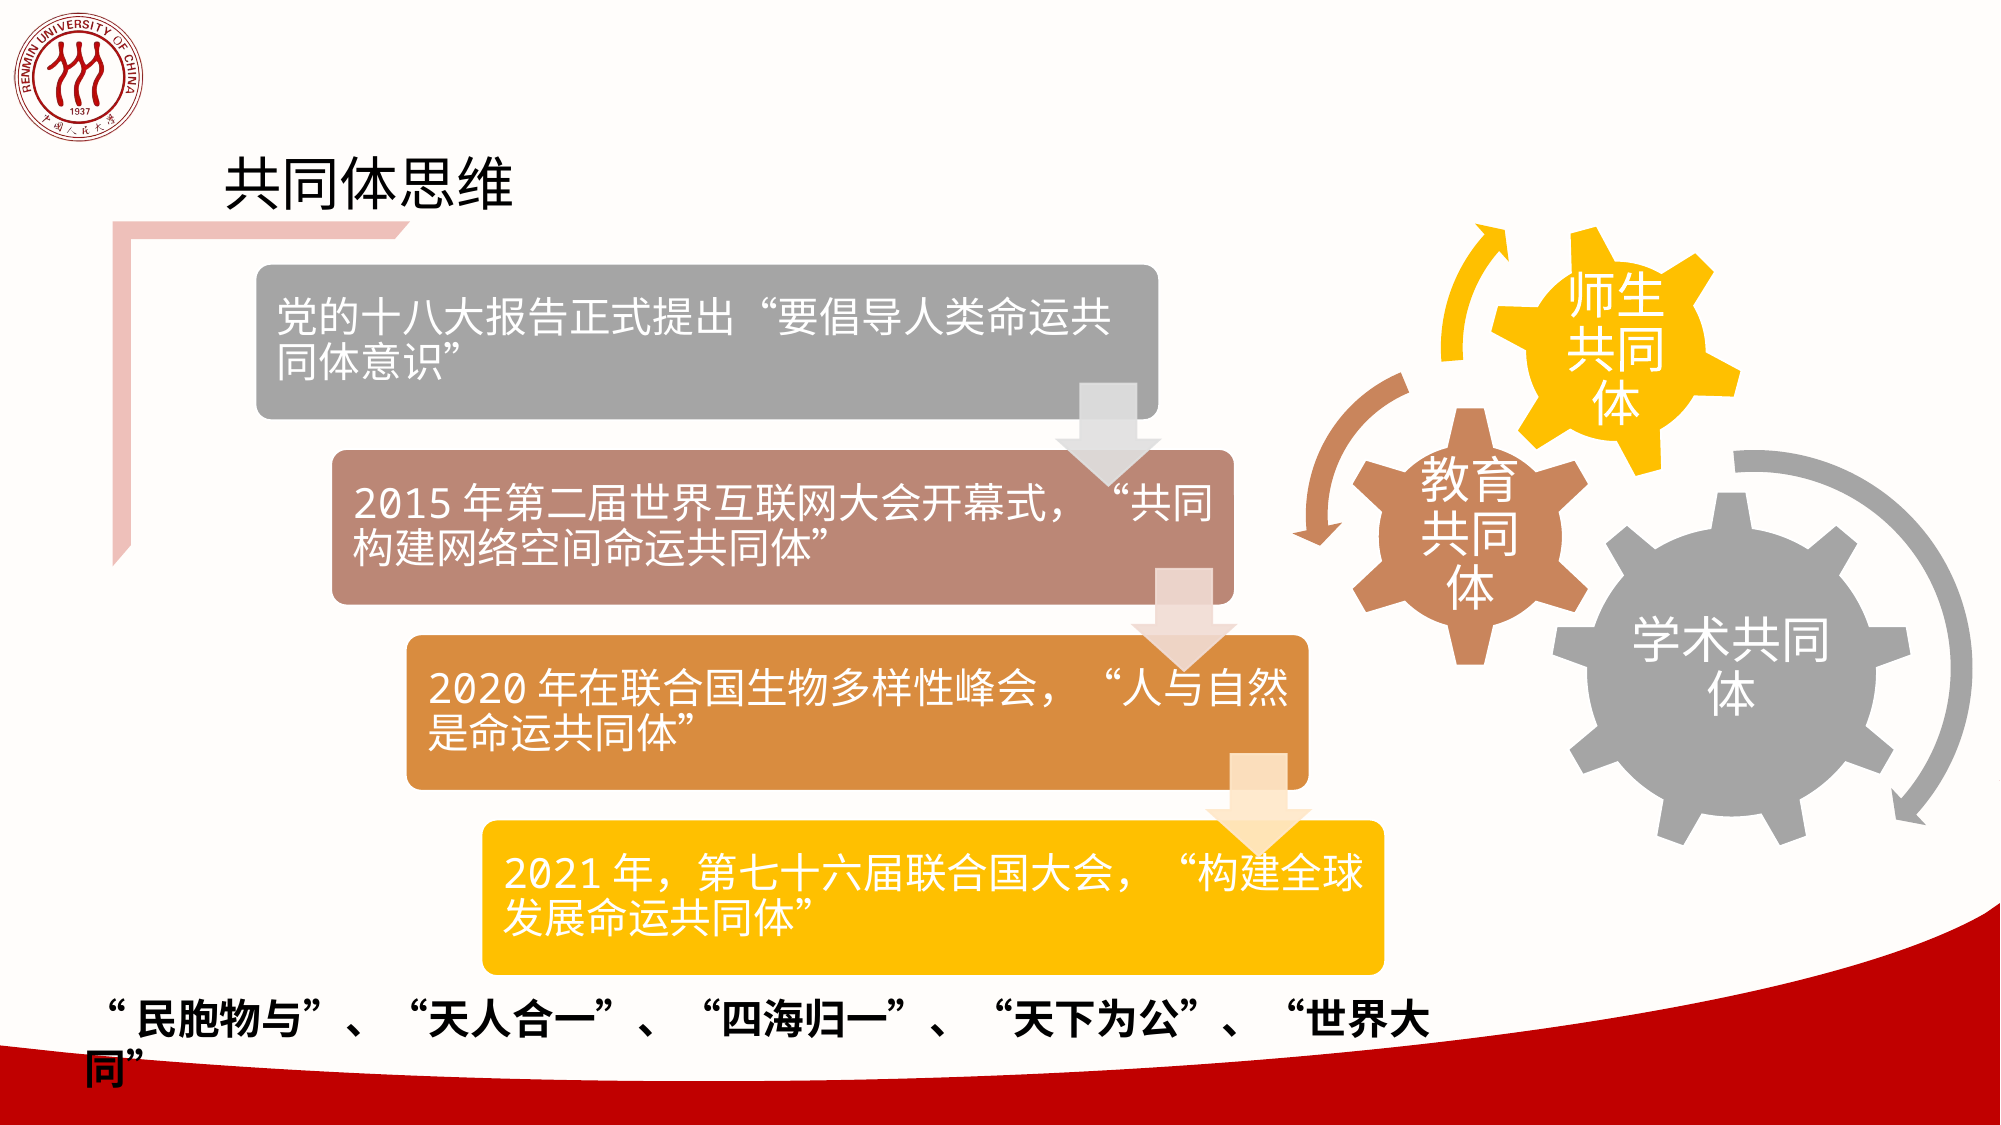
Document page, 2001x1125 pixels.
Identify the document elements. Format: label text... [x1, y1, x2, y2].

text_box [111, 220, 409, 570]
picture [4, 2, 154, 152]
text_box 共同体思维 [208, 139, 530, 225]
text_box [255, 263, 1386, 977]
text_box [1252, 90, 1914, 957]
text_box “民胞物与”、“天人合一”、“四海归一”、“天下为公”、“世界大同” [69, 985, 1518, 1101]
text_box [0, 901, 2000, 1125]
